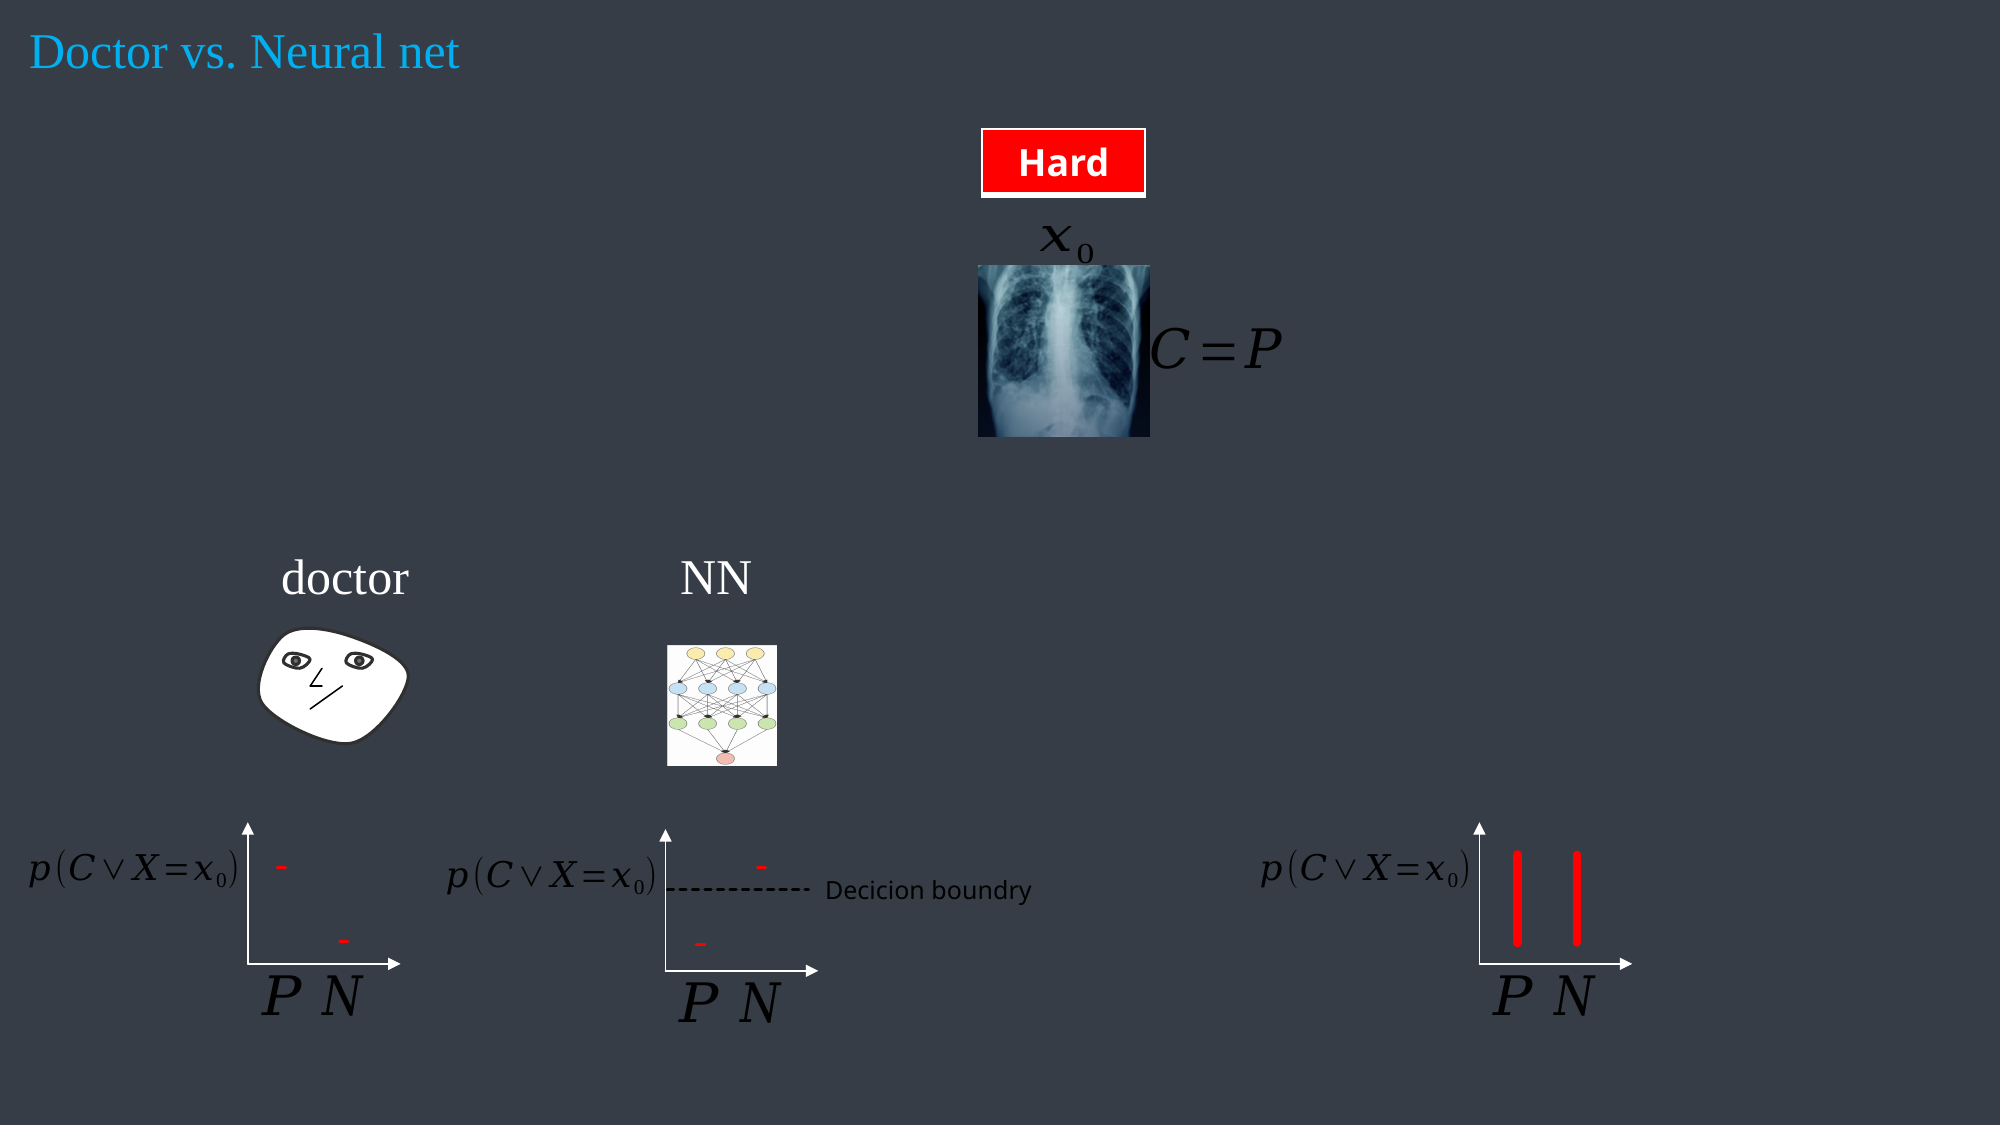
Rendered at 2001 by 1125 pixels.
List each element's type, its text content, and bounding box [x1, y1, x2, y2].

text_box Doctor vs. Neural net [14, 10, 1015, 86]
text_box [281, 651, 312, 670]
text_box NN [665, 537, 767, 613]
text_box [290, 655, 302, 667]
picture [977, 264, 1151, 437]
text_box doctor [266, 537, 424, 613]
text_box [354, 655, 365, 667]
table_header Hard [983, 130, 1144, 192]
picture [661, 646, 783, 766]
text_box Decicion boundry [810, 866, 1047, 912]
text_box [344, 651, 375, 670]
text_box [310, 668, 323, 685]
text_box [256, 626, 410, 746]
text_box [310, 685, 343, 710]
